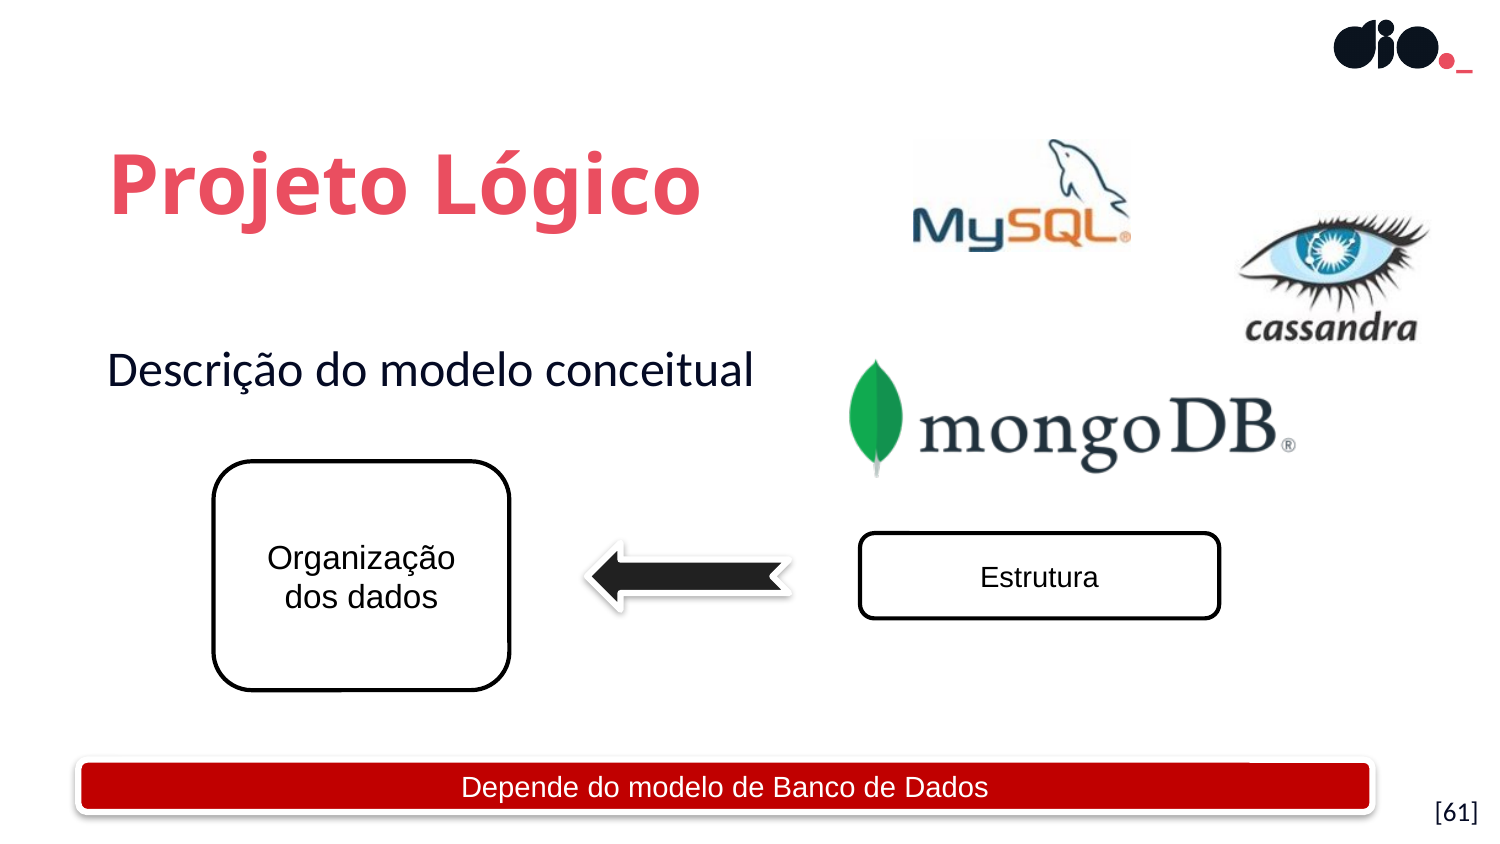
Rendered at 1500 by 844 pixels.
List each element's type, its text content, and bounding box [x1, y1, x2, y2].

text_box Estrutura [857, 530, 1222, 621]
text_box Descrição do modelo conceitual [92, 243, 1408, 749]
picture [913, 139, 1132, 253]
picture [847, 357, 1298, 480]
text_box Projeto Lógico [92, 104, 1408, 243]
picture [1333, 19, 1473, 74]
picture [1234, 210, 1434, 344]
text_box Depende do modelo de Banco de Dados [75, 756, 1376, 816]
text_box Organização dos dados [211, 459, 512, 693]
text_box [583, 539, 792, 613]
slide_number [61] [1403, 779, 1494, 844]
